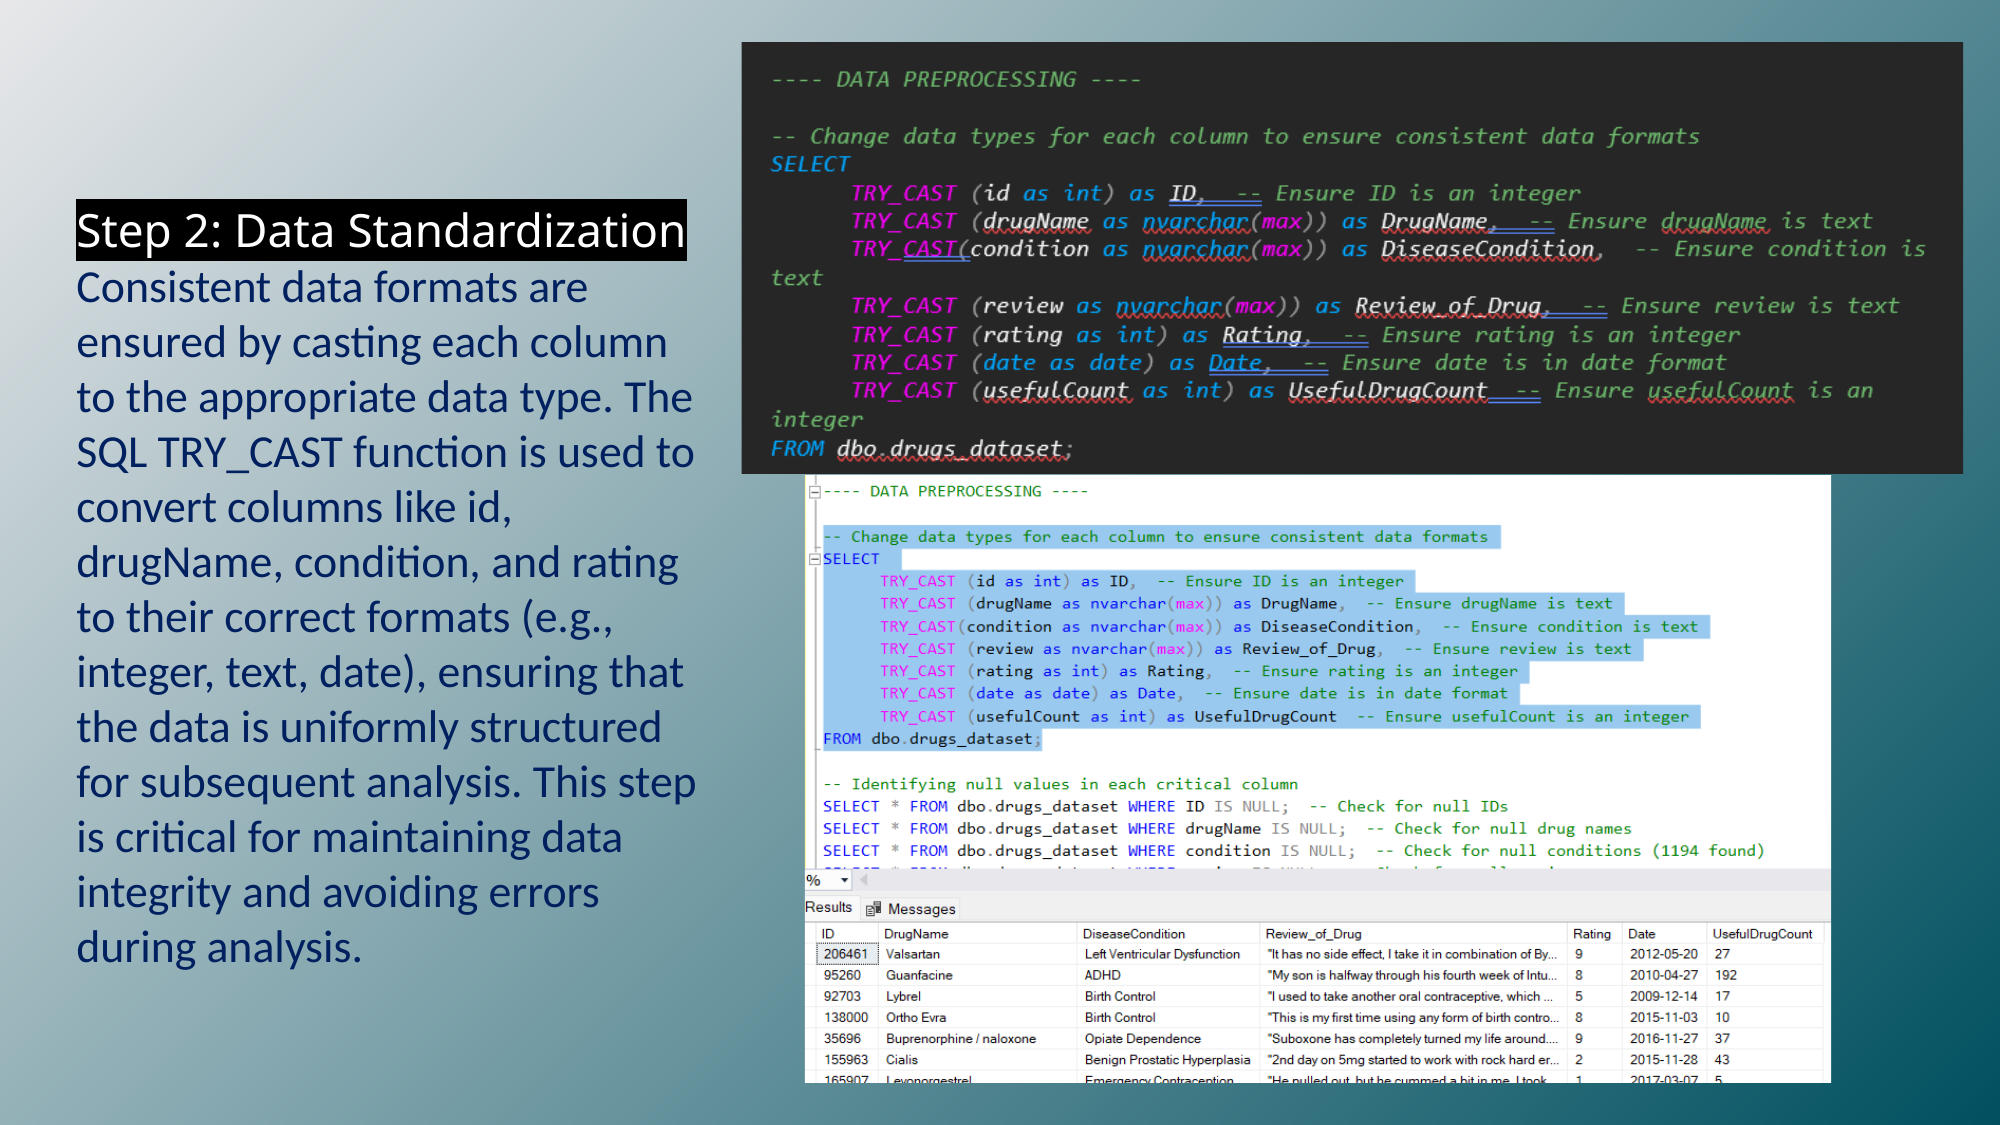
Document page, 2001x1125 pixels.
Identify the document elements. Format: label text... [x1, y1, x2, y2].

picture [741, 42, 1964, 474]
text_box Step 2: Data Standardization Consistent data formats are ensured by casting each column to the appropriate data type. The SQL TRY_CAST function is used to convert columns like id, drugName, condition, and rating to their correct formats (e.g., integer, text, date), ensuring that the data is uniformly structured for subsequent analysis. This step is critical for maintaining data integrity and avoiding errors during analysis. [61, 194, 729, 980]
picture [804, 475, 1832, 1083]
